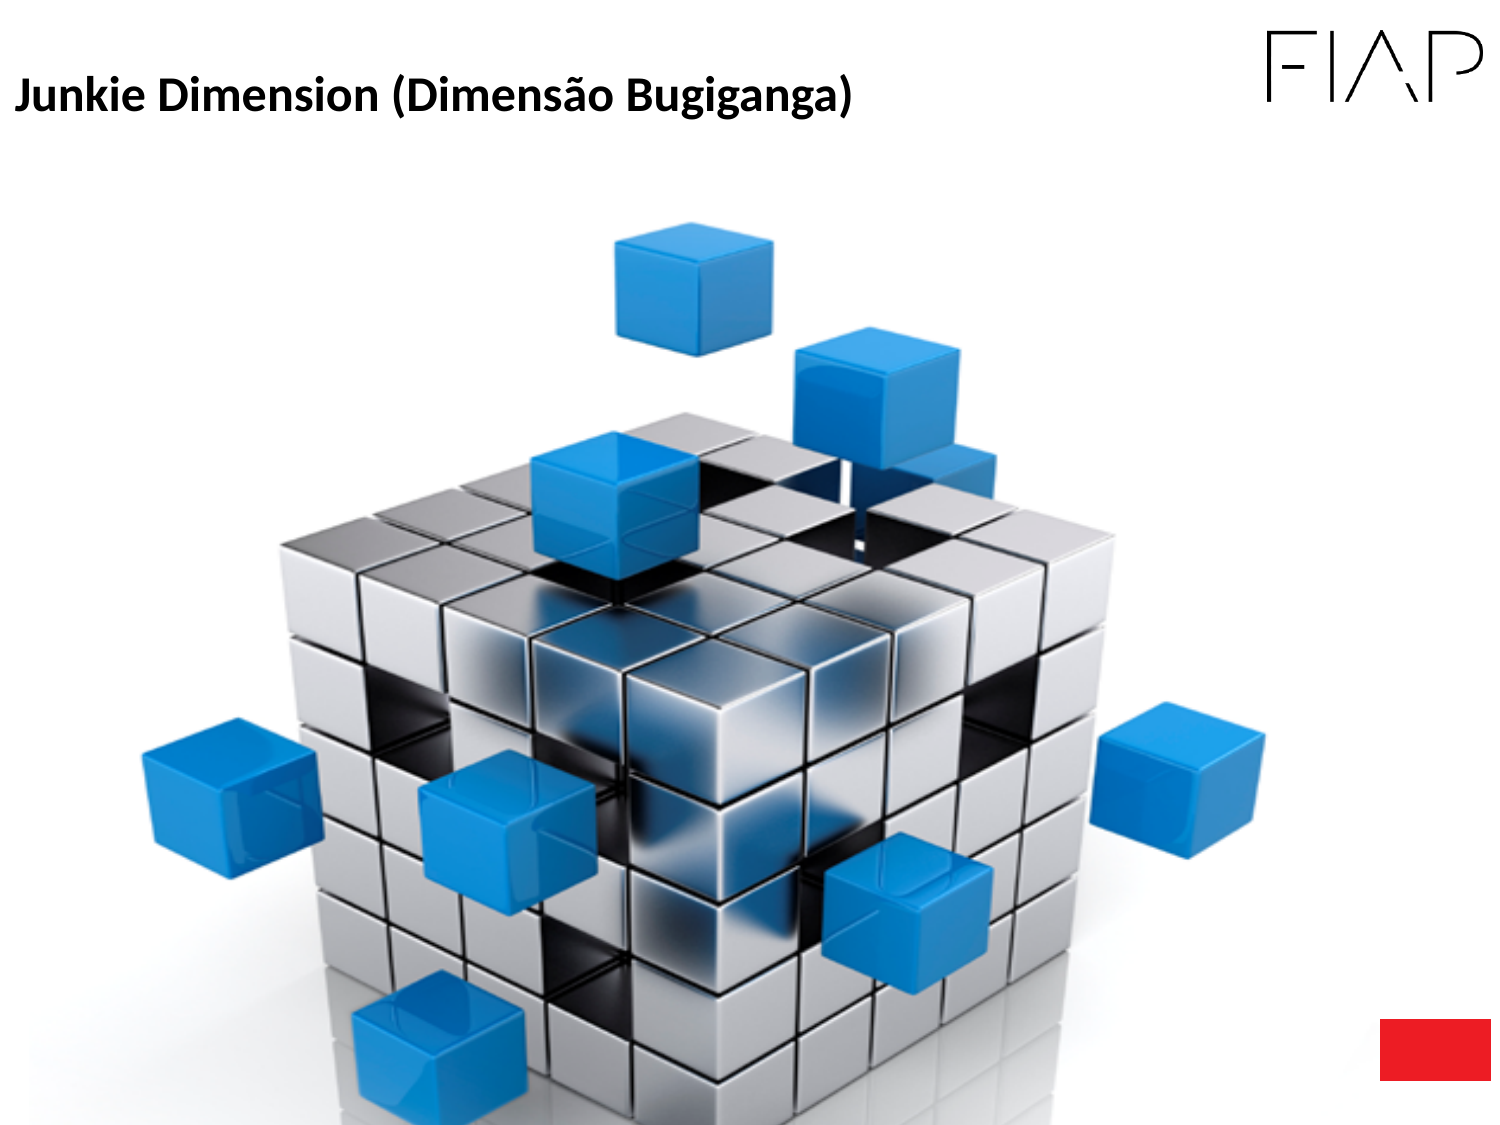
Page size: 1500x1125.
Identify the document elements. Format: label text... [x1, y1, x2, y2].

picture [1267, 30, 1483, 102]
text_box Junkie Dimension (Dimensão Bugiganga) [0, 54, 1105, 130]
picture [29, 184, 1491, 1125]
